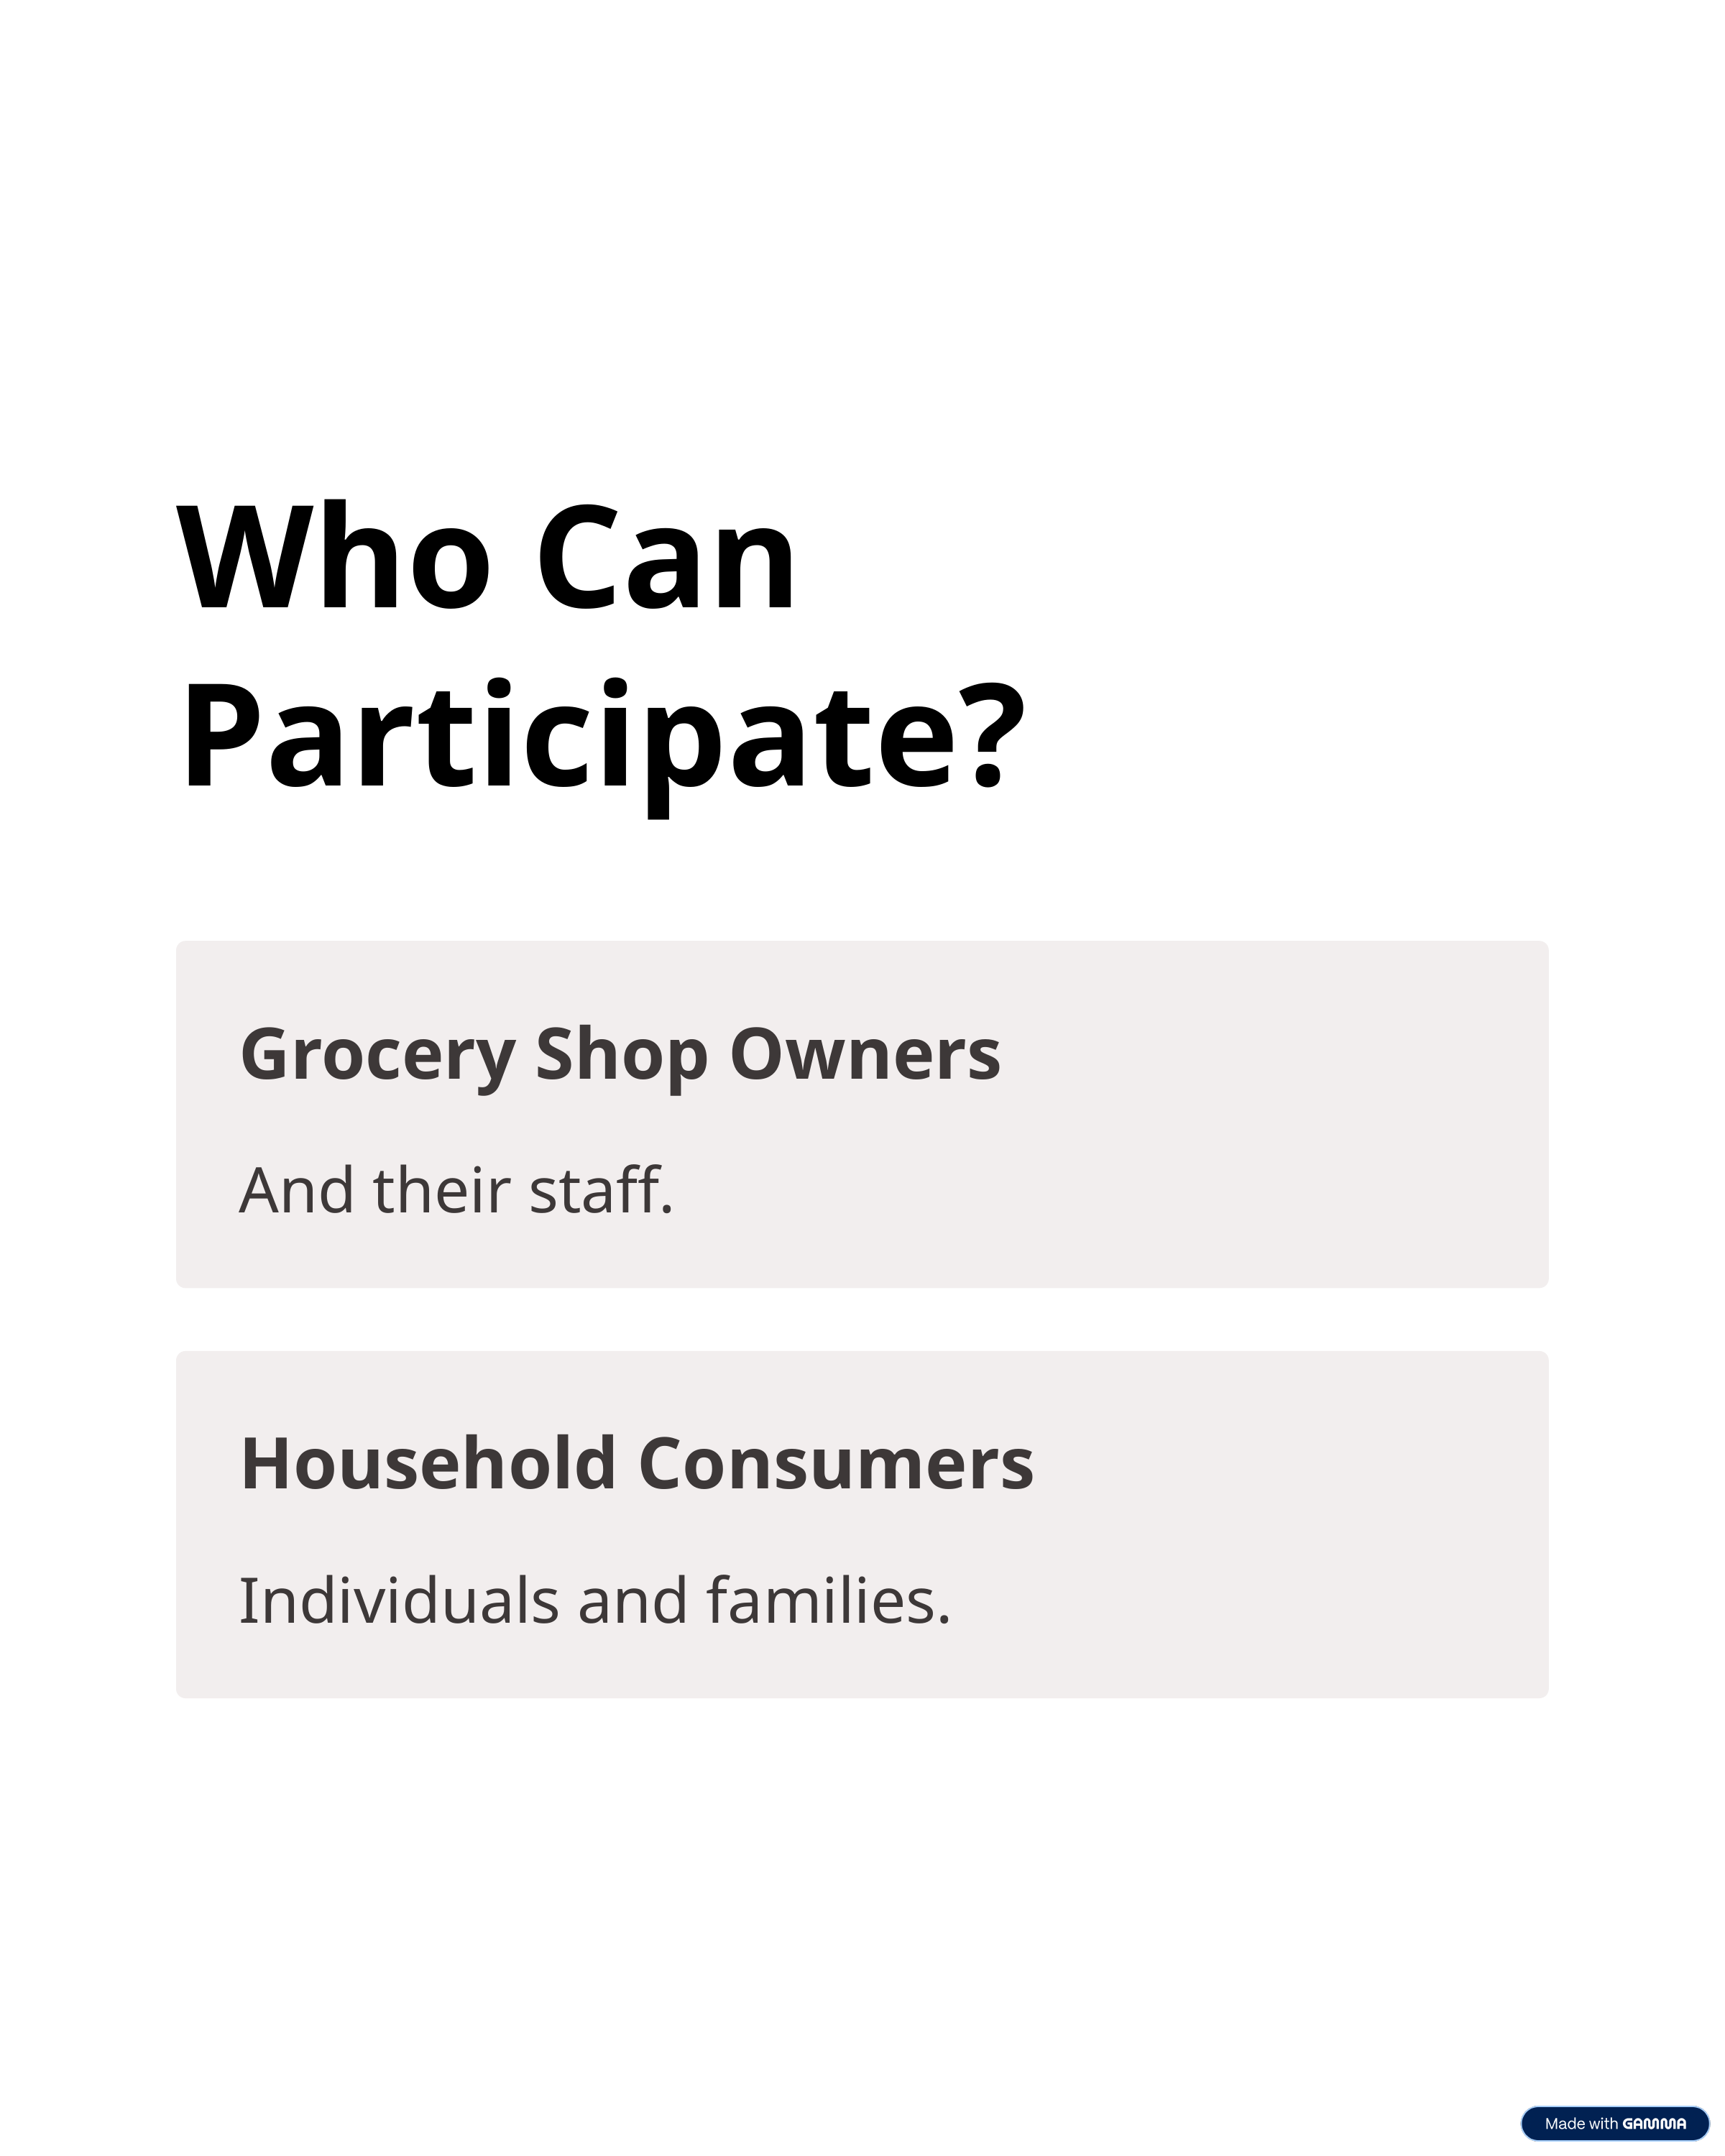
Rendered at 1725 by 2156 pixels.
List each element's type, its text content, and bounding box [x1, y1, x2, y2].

text_box Household Consumers [239, 1414, 1087, 1503]
text_box Who Can Participate? [176, 457, 1549, 816]
text_box Individuals and families. [239, 1541, 1486, 1636]
text_box [176, 1350, 1549, 1699]
text_box Grocery Shop Owners [239, 1003, 1054, 1094]
text_box [176, 941, 1549, 1289]
text_box And their staff. [239, 1130, 1486, 1225]
picture [1514, 2099, 1717, 2148]
